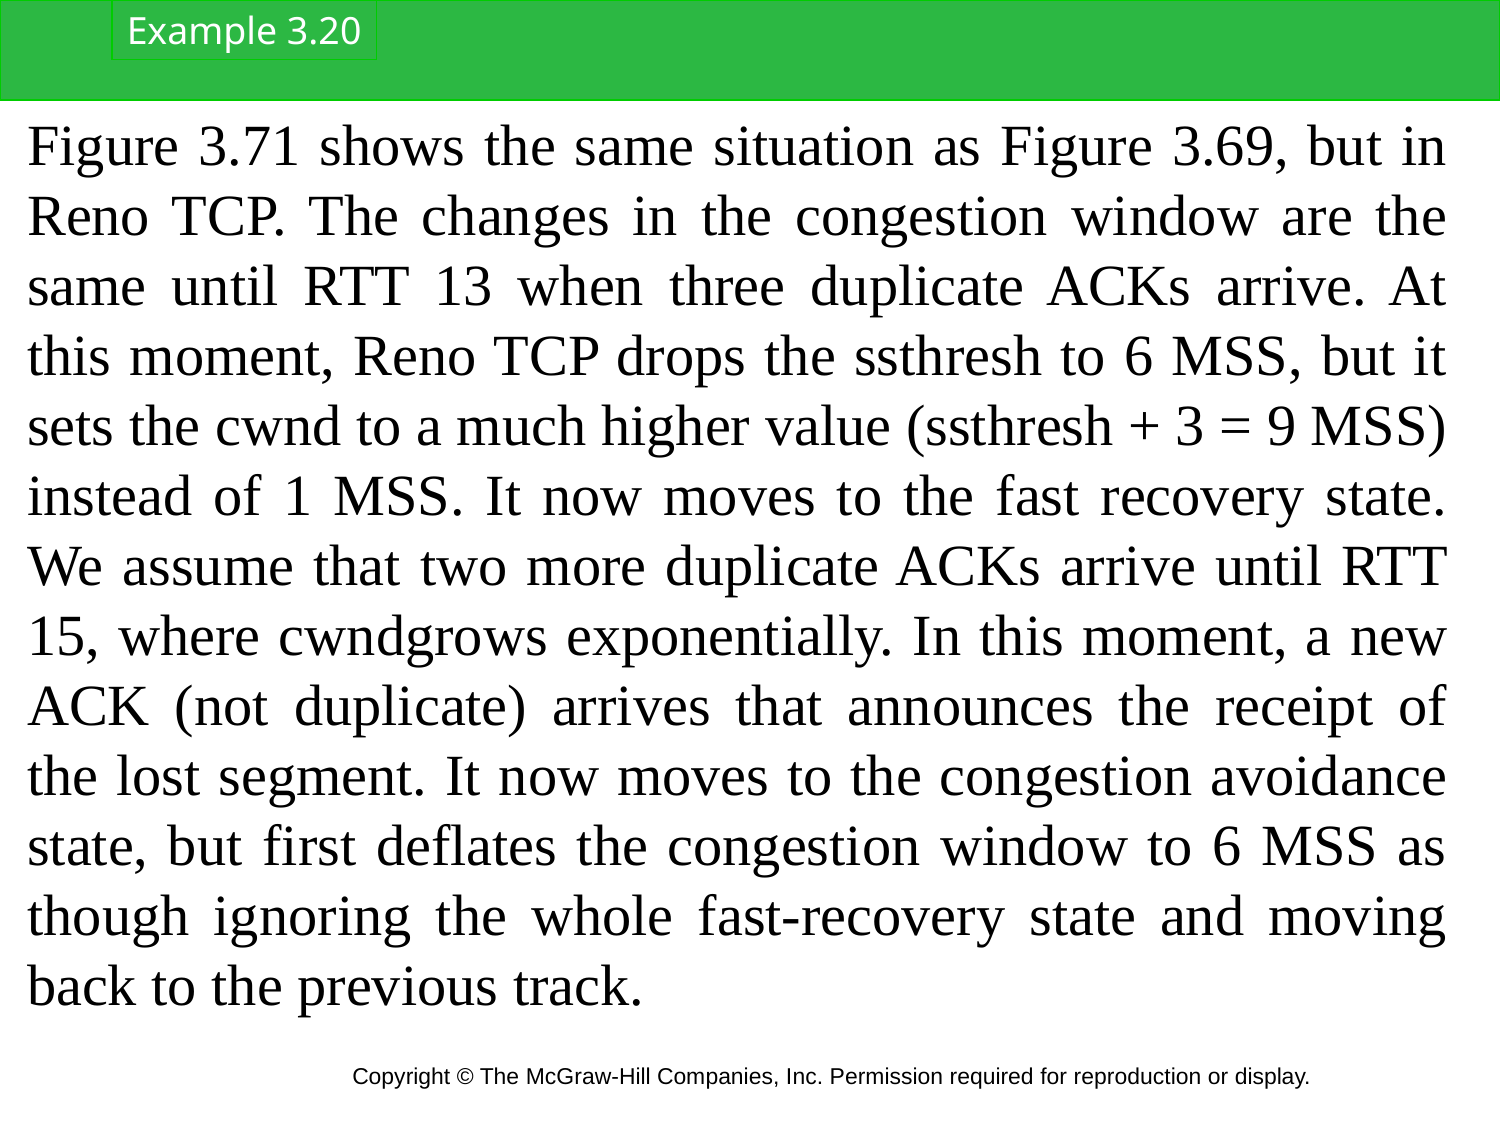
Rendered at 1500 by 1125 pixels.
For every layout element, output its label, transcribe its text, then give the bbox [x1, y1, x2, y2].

text_box Figure 3.71 shows the same situation as Figure 3.69, but in Reno TCP. The changes in the congestion window are the same until RTT 13 when three duplicate ACKs arrive. At this moment, Reno TCP drops the ssthresh to 6 MSS, but it sets the cwnd to a much higher value (ssthresh + 3 = 9 MSS) instead of 1 MSS. It now moves to the fast recovery state. We assume that two more duplicate ACKs arrive until RTT 15, where cwndgrows exponentially. In this moment, a new ACK (not duplicate) arrives that announces the receipt of the lost segment. It now moves to the congestion avoidance state, but first deflates the congestion window to 6 MSS as though ignoring the whole fast-recovery state and moving back to the previous track. [12, 109, 1463, 1025]
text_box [0, 0, 1500, 101]
